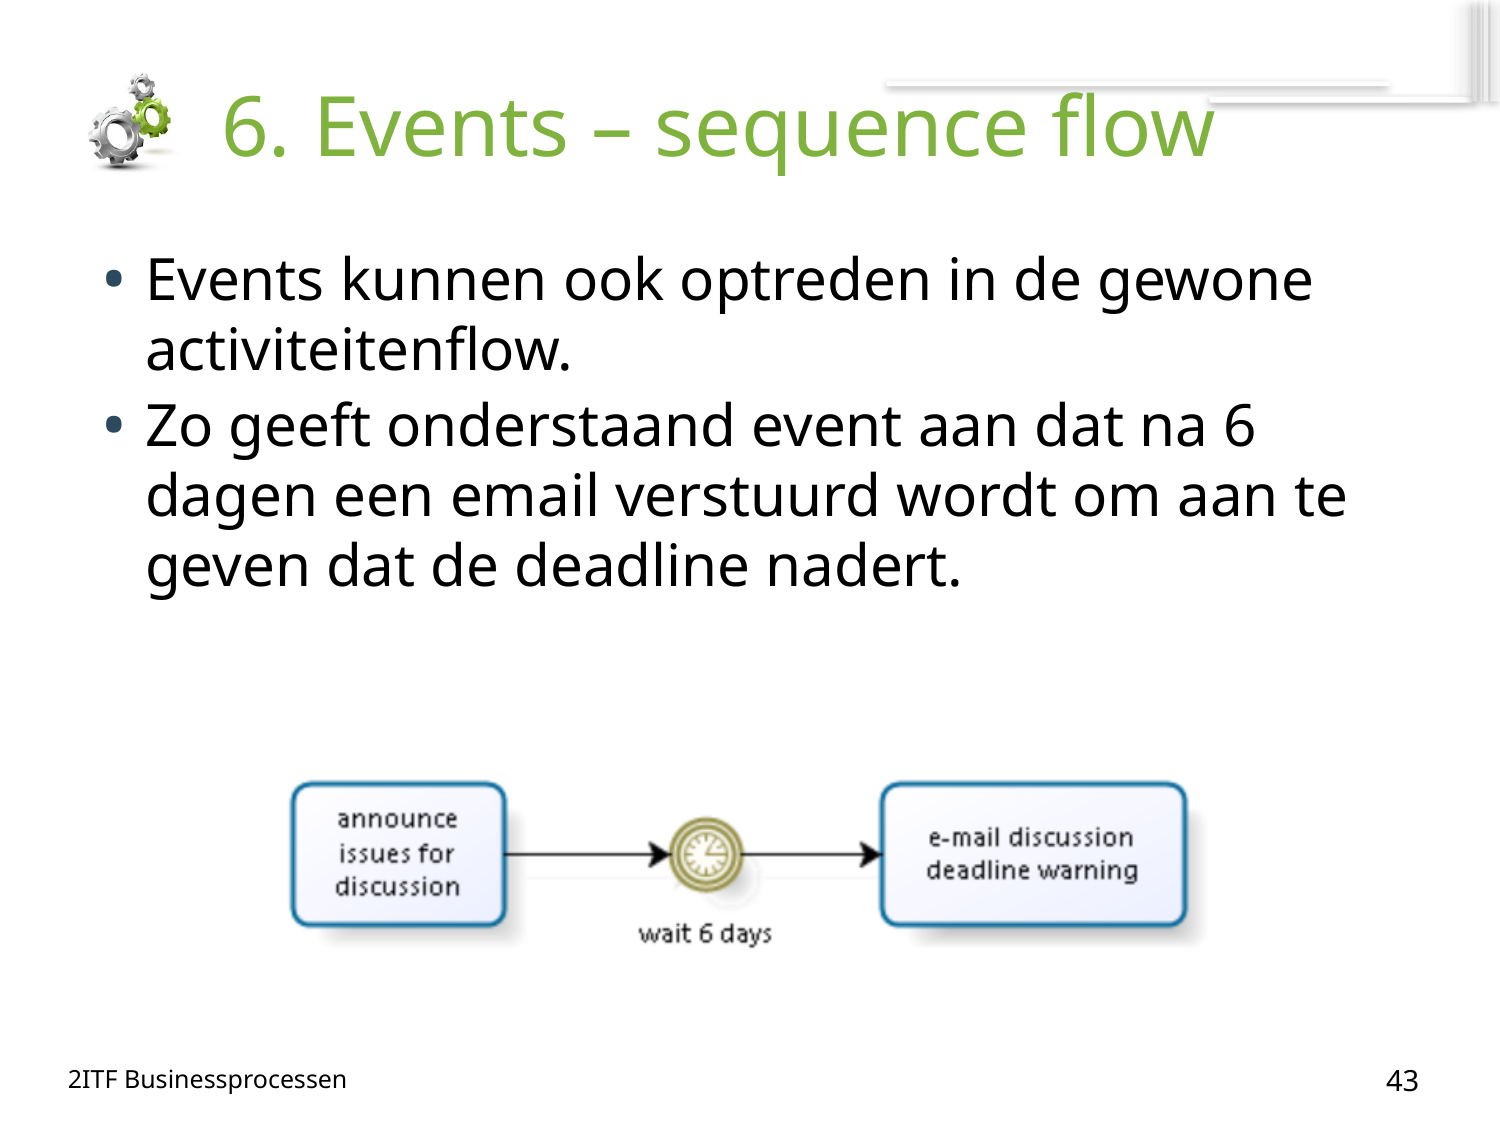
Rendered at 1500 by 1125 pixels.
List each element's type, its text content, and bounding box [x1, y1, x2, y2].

list Events kunnen ook optreden in de gewone activiteitenflow. Zo geeft onderstaand event aan dat na 6 dagen een email verstuurd wordt om aan te geven dat de deadline nadert. [70, 234, 1421, 1055]
slide_number 43 [1371, 1054, 1497, 1115]
title 6. Events – sequence flow [206, 35, 1483, 211]
picture [135, 660, 1410, 1057]
picture [78, 69, 186, 176]
